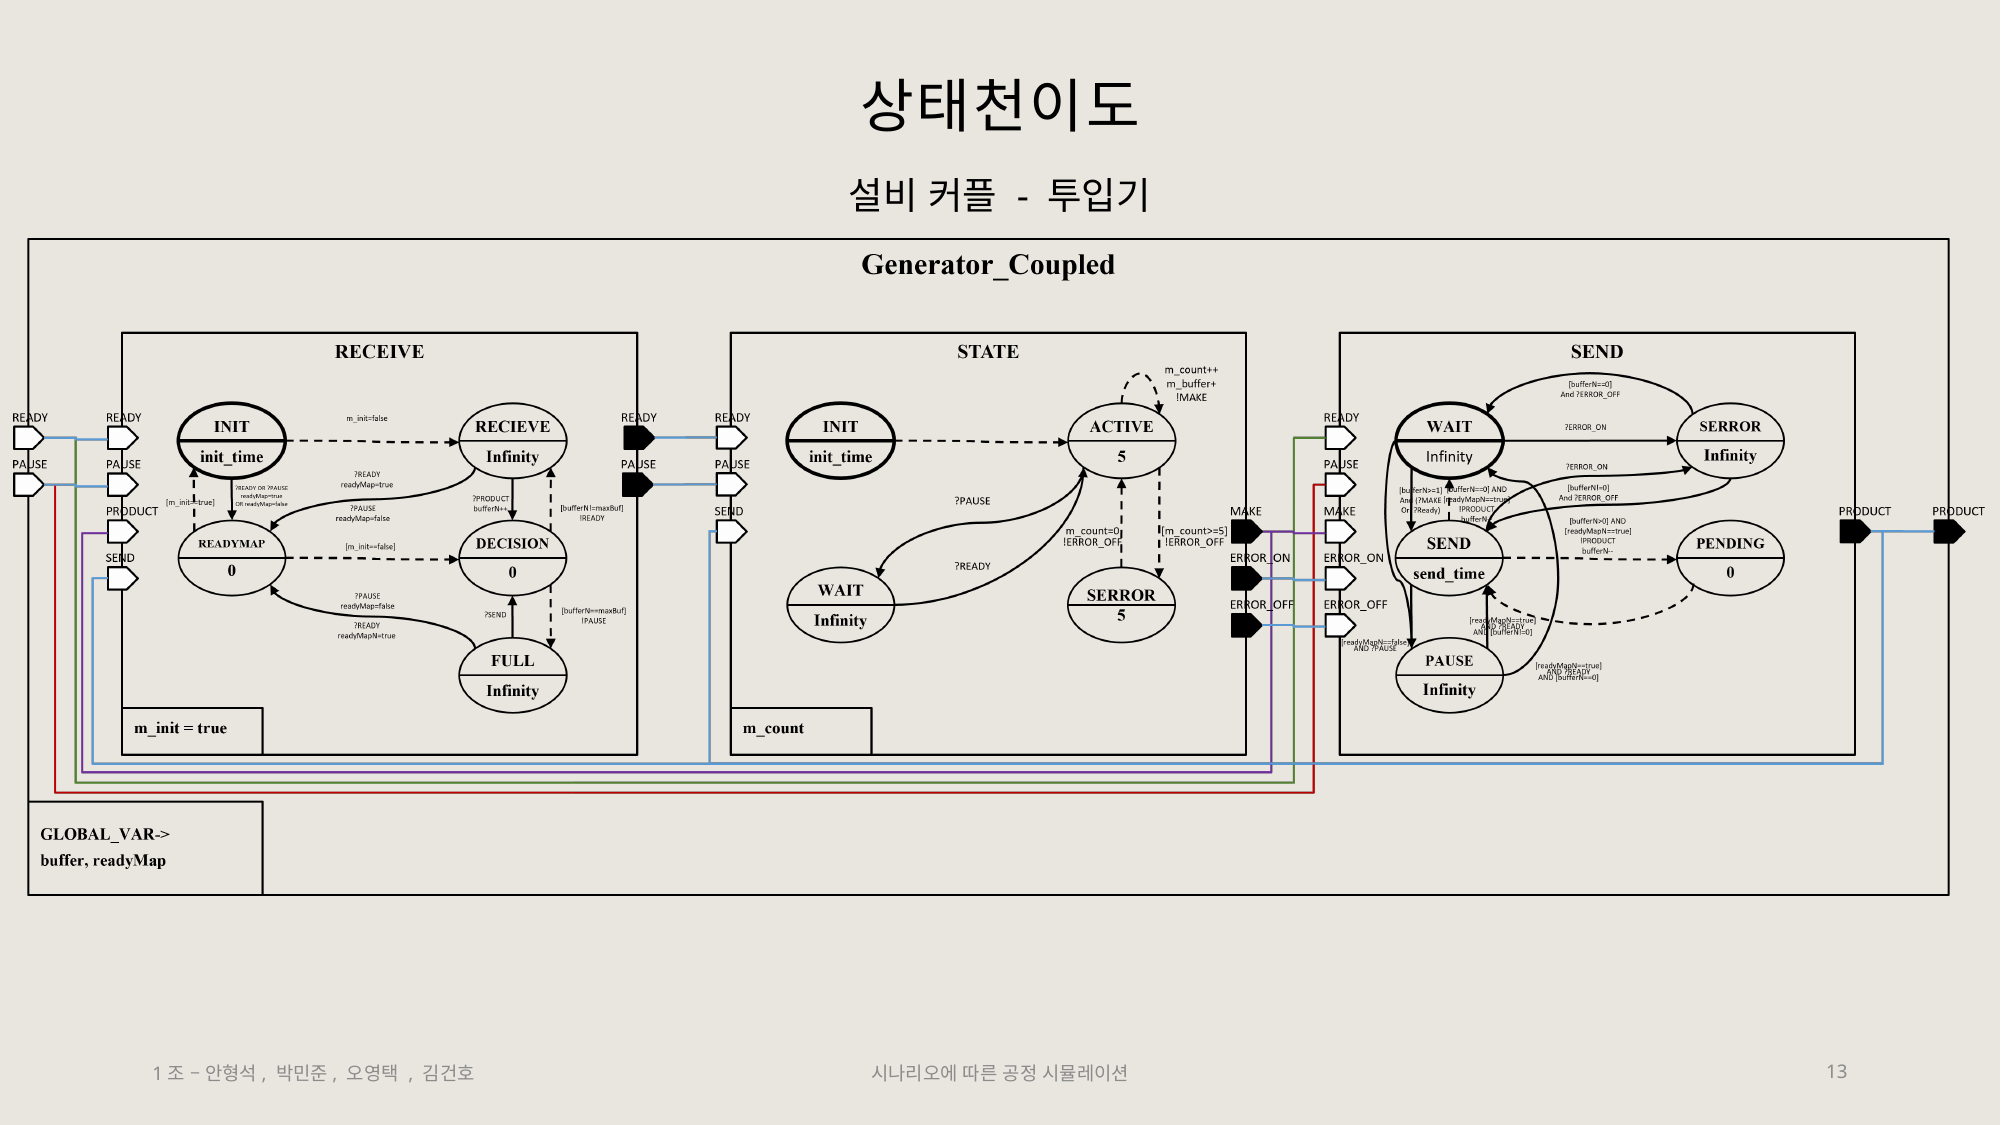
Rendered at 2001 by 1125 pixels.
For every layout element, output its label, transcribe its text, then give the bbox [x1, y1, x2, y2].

slide_number 13 [1412, 1042, 1863, 1103]
picture [0, 236, 2000, 896]
footer 시나리오에 따른 공정 시뮬레이션 [662, 1042, 1338, 1103]
list 설비 커플 - 투입기 [0, 169, 2000, 236]
title 상태천이도 [137, 0, 1863, 169]
slide_number 1조 – 안형석, 박민준, 오영택 , 김건호 [137, 1042, 588, 1103]
